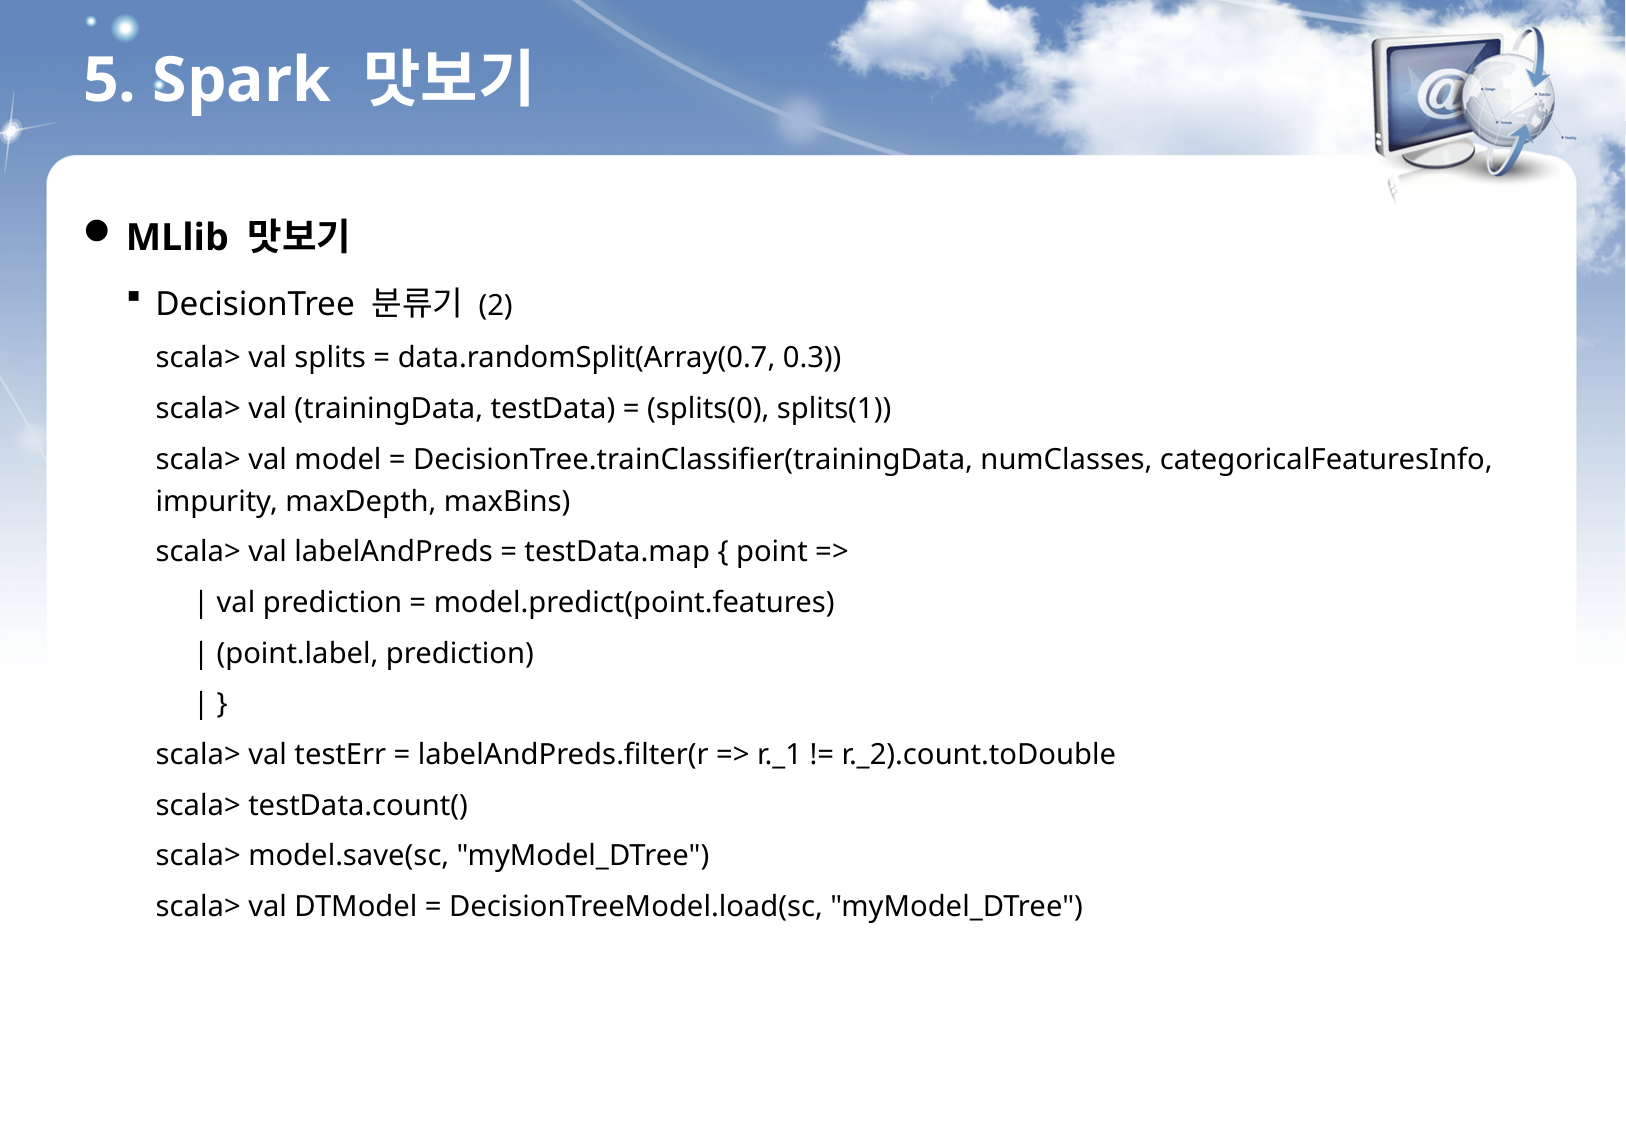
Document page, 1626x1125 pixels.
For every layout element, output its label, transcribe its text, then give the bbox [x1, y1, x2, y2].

picture [0, 0, 1626, 1125]
text_box MLlib 맛보기 DecisionTree 분류기 (2) scala> val splits = data.randomSplit(Array(0.7, 0.3)) scala> val (trainingData, testData) = (splits(0), splits(1)) scala> val model = DecisionTree.trainClassifier(trainingData, numClasses, categoricalFeaturesInfo, impurity, maxDepth, maxBins) scala> val labelAndPreds = testData.map { point => | val prediction = model.predict(point.features) | (point.label, prediction) | } scala> val testErr = labelAndPreds.filter(r => r._1 != r._2).count.toDouble scala> testData.count() scala> model.save(sc, "myModel_DTree") scala> val DTModel = DecisionTreeModel.load(sc, "myModel_DTree") [68, 196, 1557, 930]
title 5. Spark 맛보기 [68, 31, 1464, 138]
